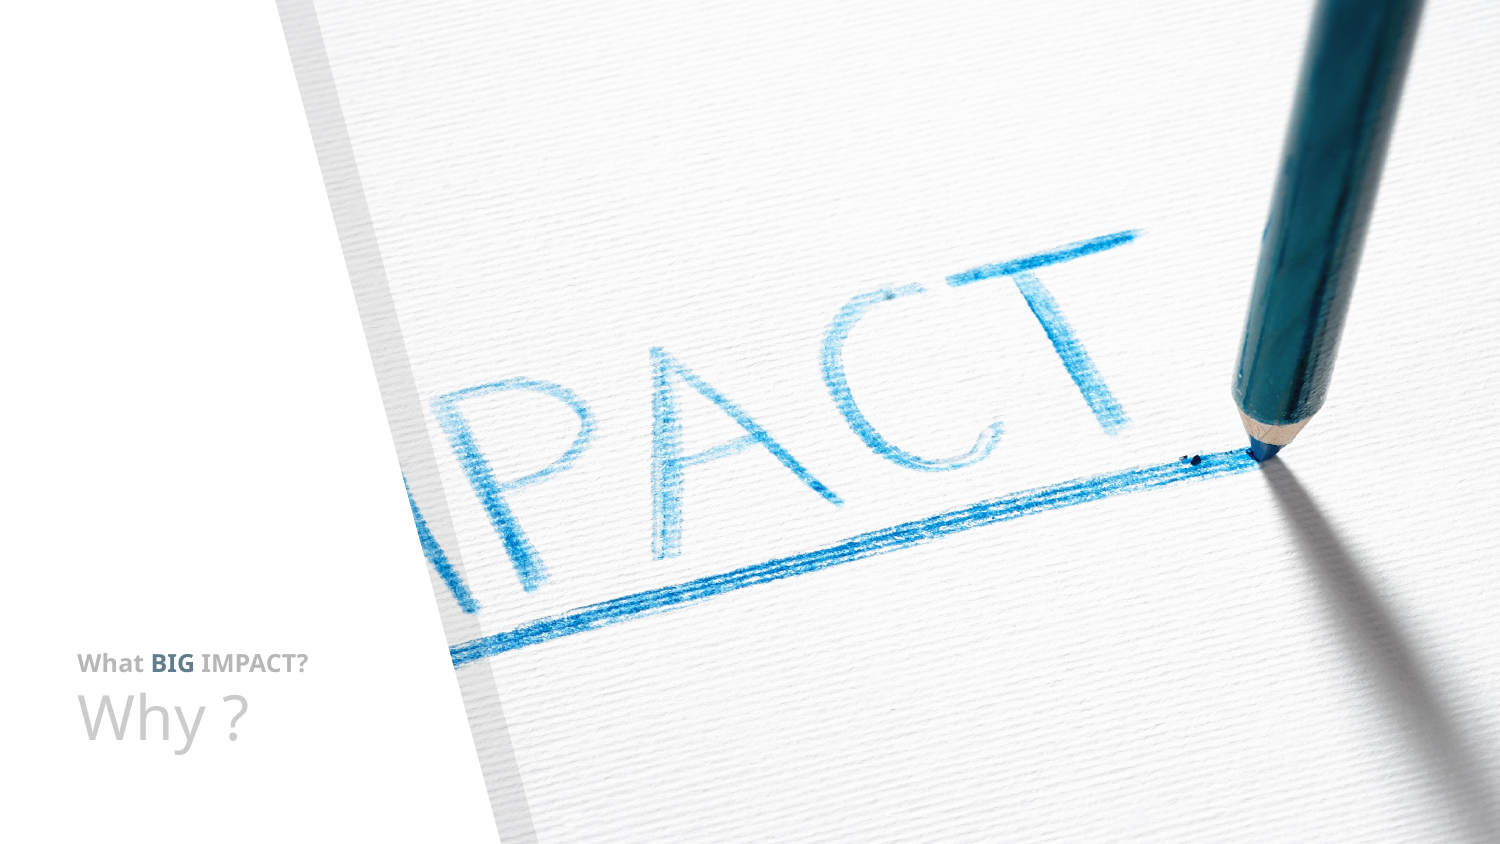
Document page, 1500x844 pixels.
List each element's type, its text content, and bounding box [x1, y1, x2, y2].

title What BIG IMPACT? Why ? [62, 459, 370, 768]
picture [276, 0, 1500, 844]
